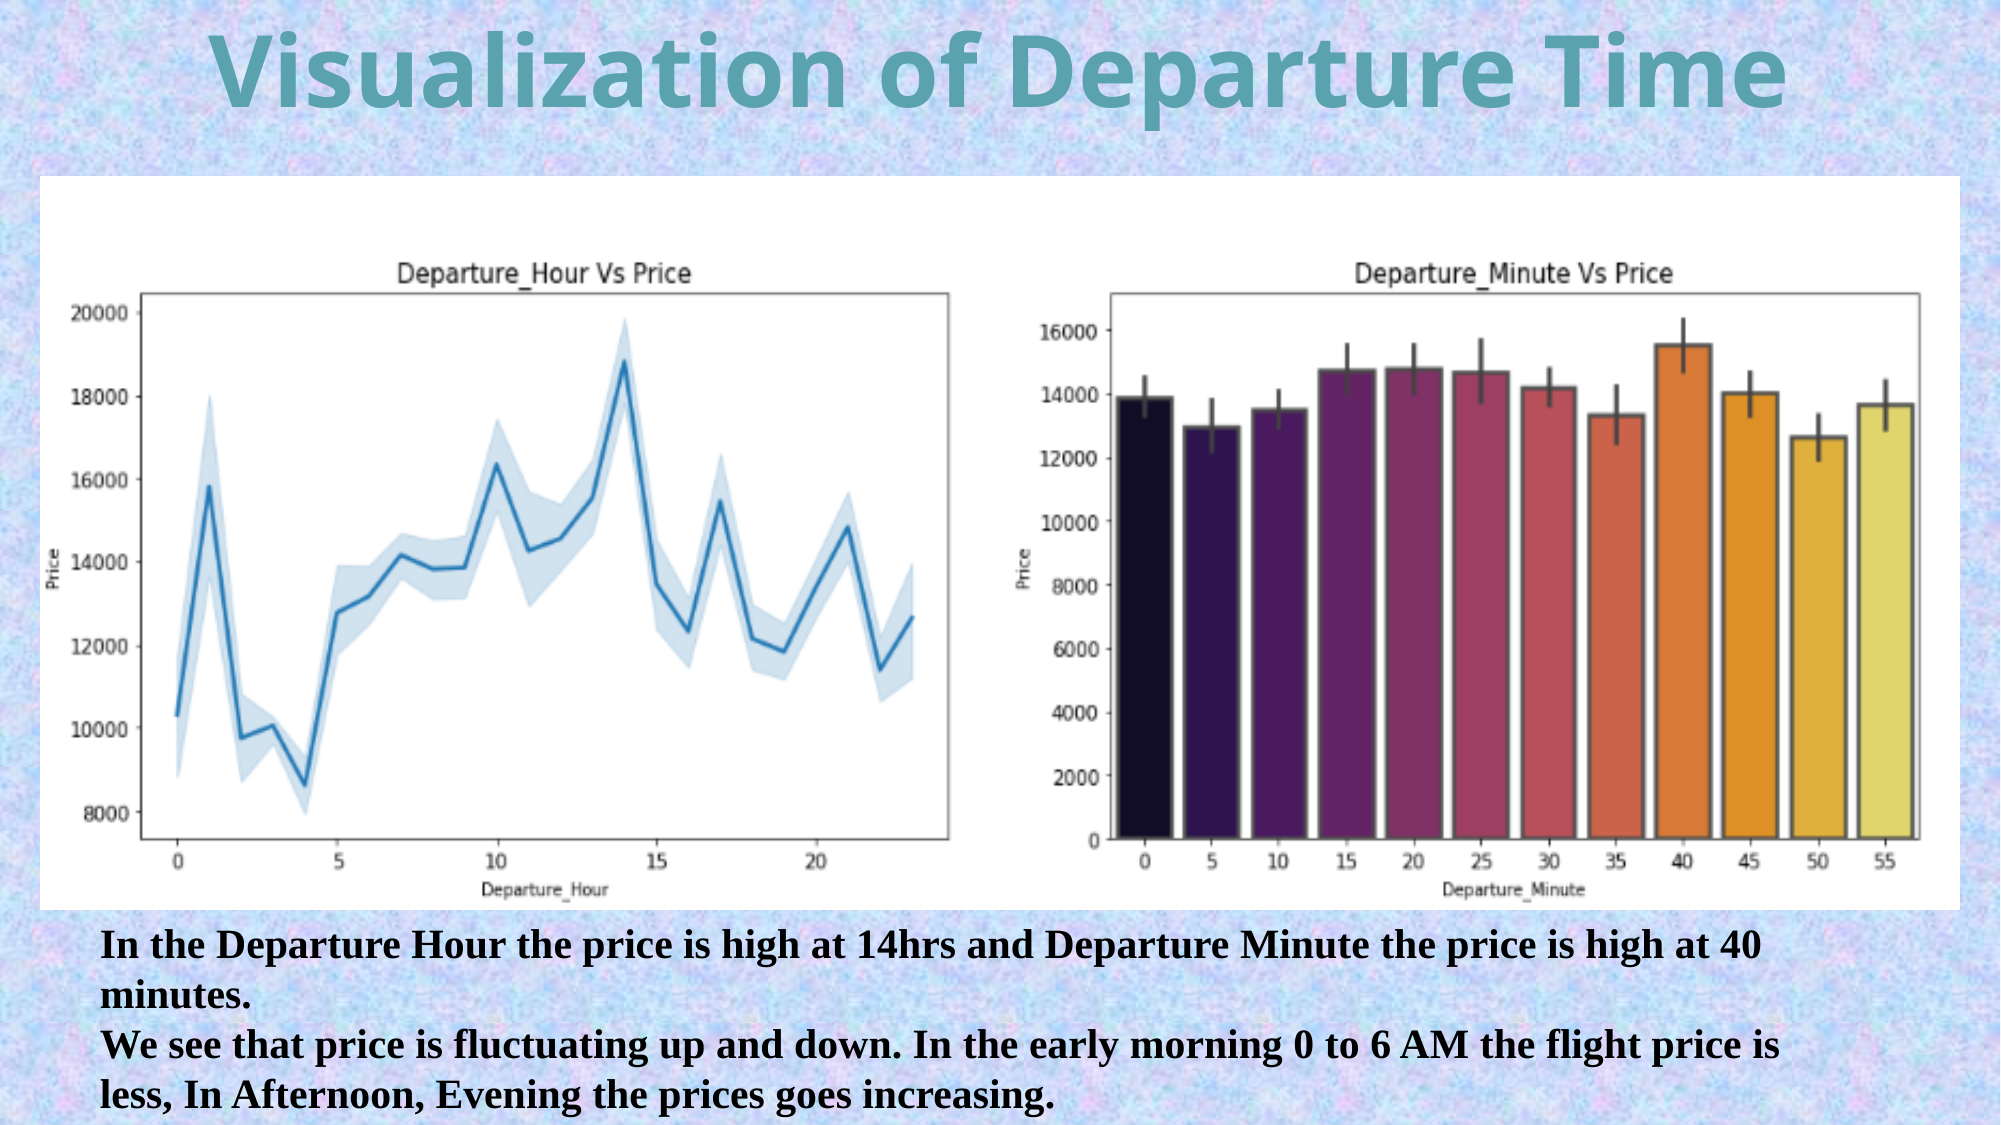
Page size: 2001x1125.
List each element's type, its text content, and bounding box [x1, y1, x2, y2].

picture [0, 0, 2001, 1125]
text_box In the Departure Hour the price is high at 14hrs and Departure Minute the price is high at 40 minutes. We see that price is fluctuating up and down. In the early morning 0 to 6 AM the flight price is less, In Afternoon, Evening the prices goes increasing. [85, 910, 1856, 1124]
text_box Visualization of Departure Time [193, 0, 1806, 135]
